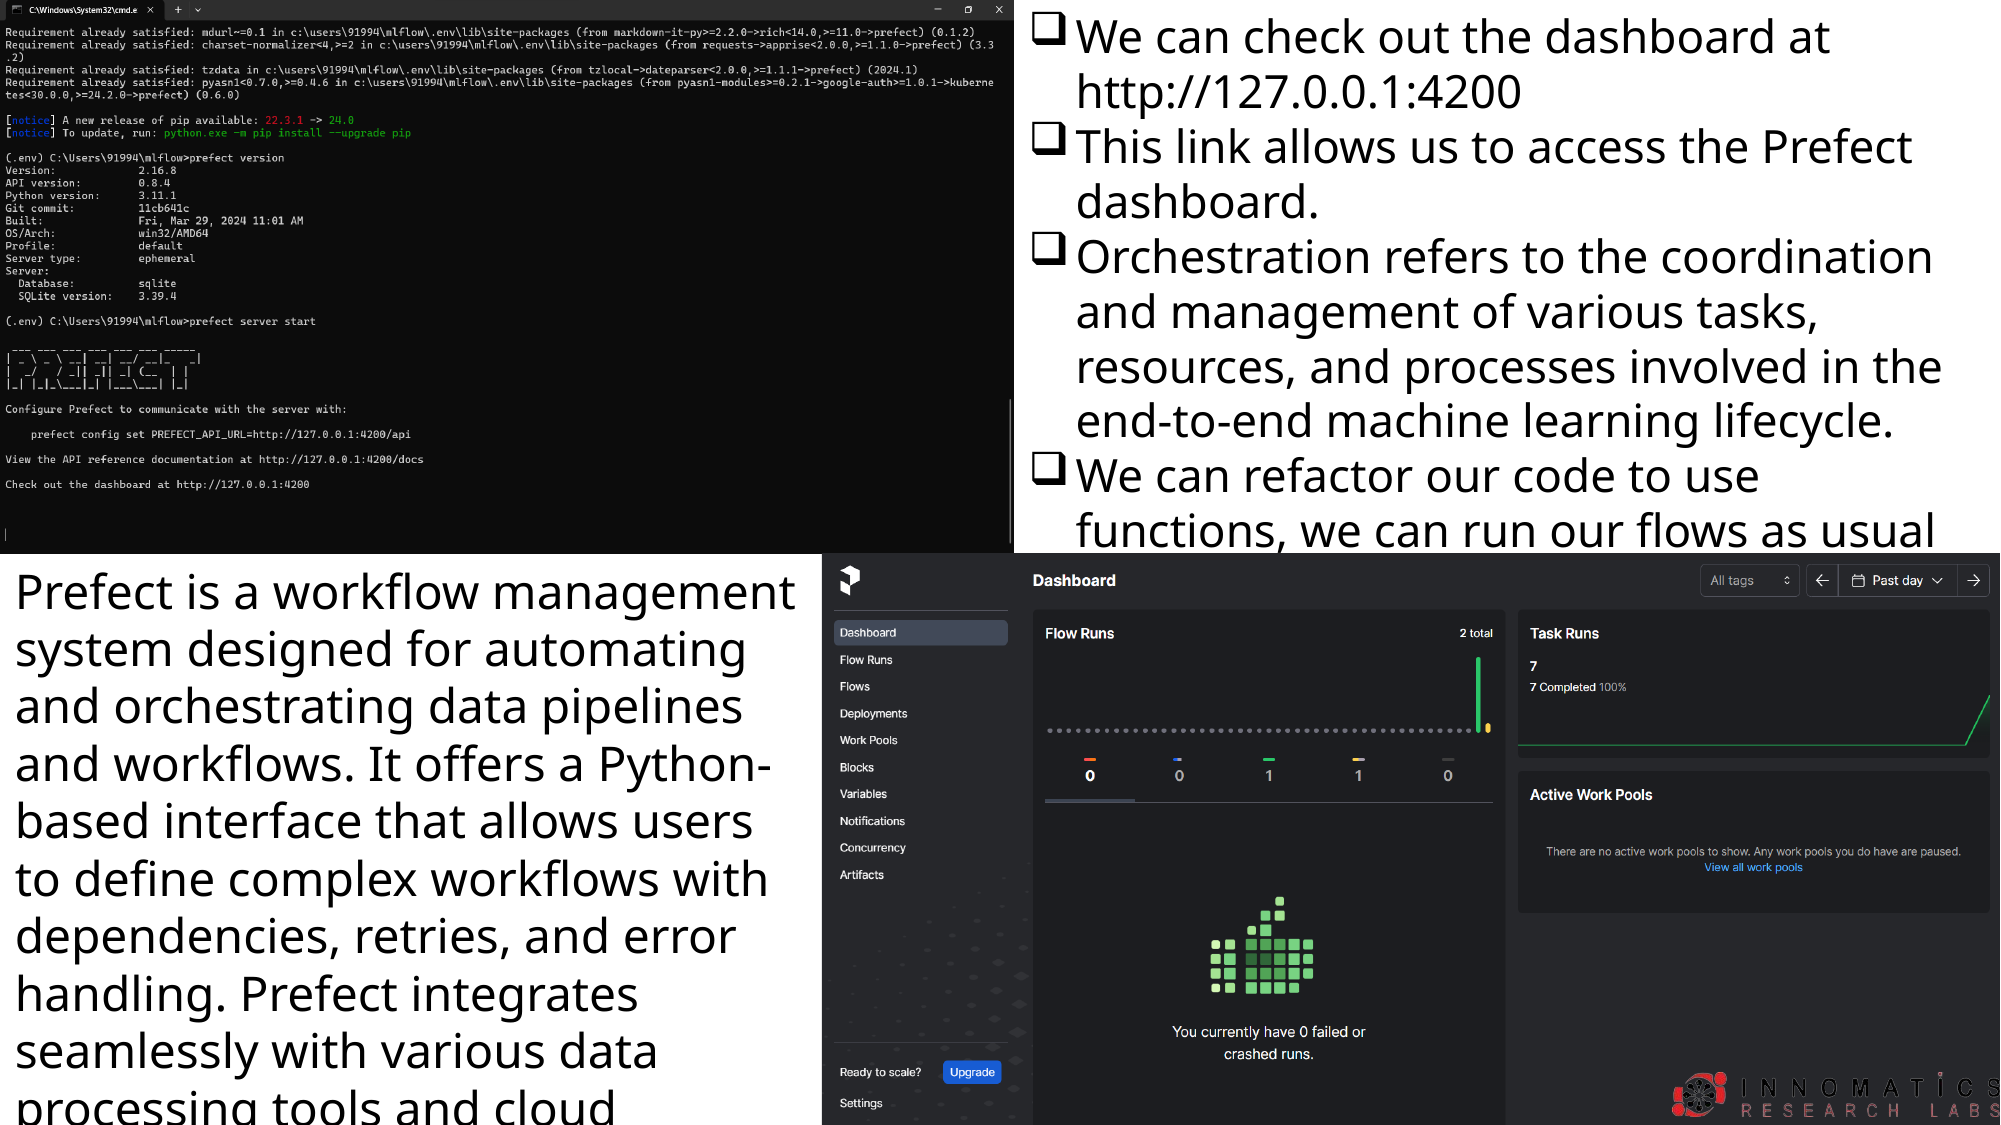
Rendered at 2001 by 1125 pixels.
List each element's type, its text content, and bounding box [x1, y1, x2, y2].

text_box Prefect is a workflow management system designed for automating and orchestrating data pipelines and workflows. It offers a Python-based interface that allows users to define complex workflows with dependencies, retries, and error handling. Prefect integrates seamlessly with various data processing tools and cloud platforms, making it suitable for building scalable and reliable data pipelines. [0, 554, 821, 1125]
text_box We can check out the dashboard at http://127.0.0.1:4200 This link allows us to access the Prefect dashboard. Orchestration refers to the coordination and management of various tasks, resources, and processes involved in the end-to-end machine learning lifecycle. We can refactor our code to use functions, we can run our flows as usual using Prefect's CLI or Python API, and we'll be able to visualize and monitor them in the Prefect dashboard. [1015, 0, 2000, 553]
picture [0, 0, 2000, 1125]
